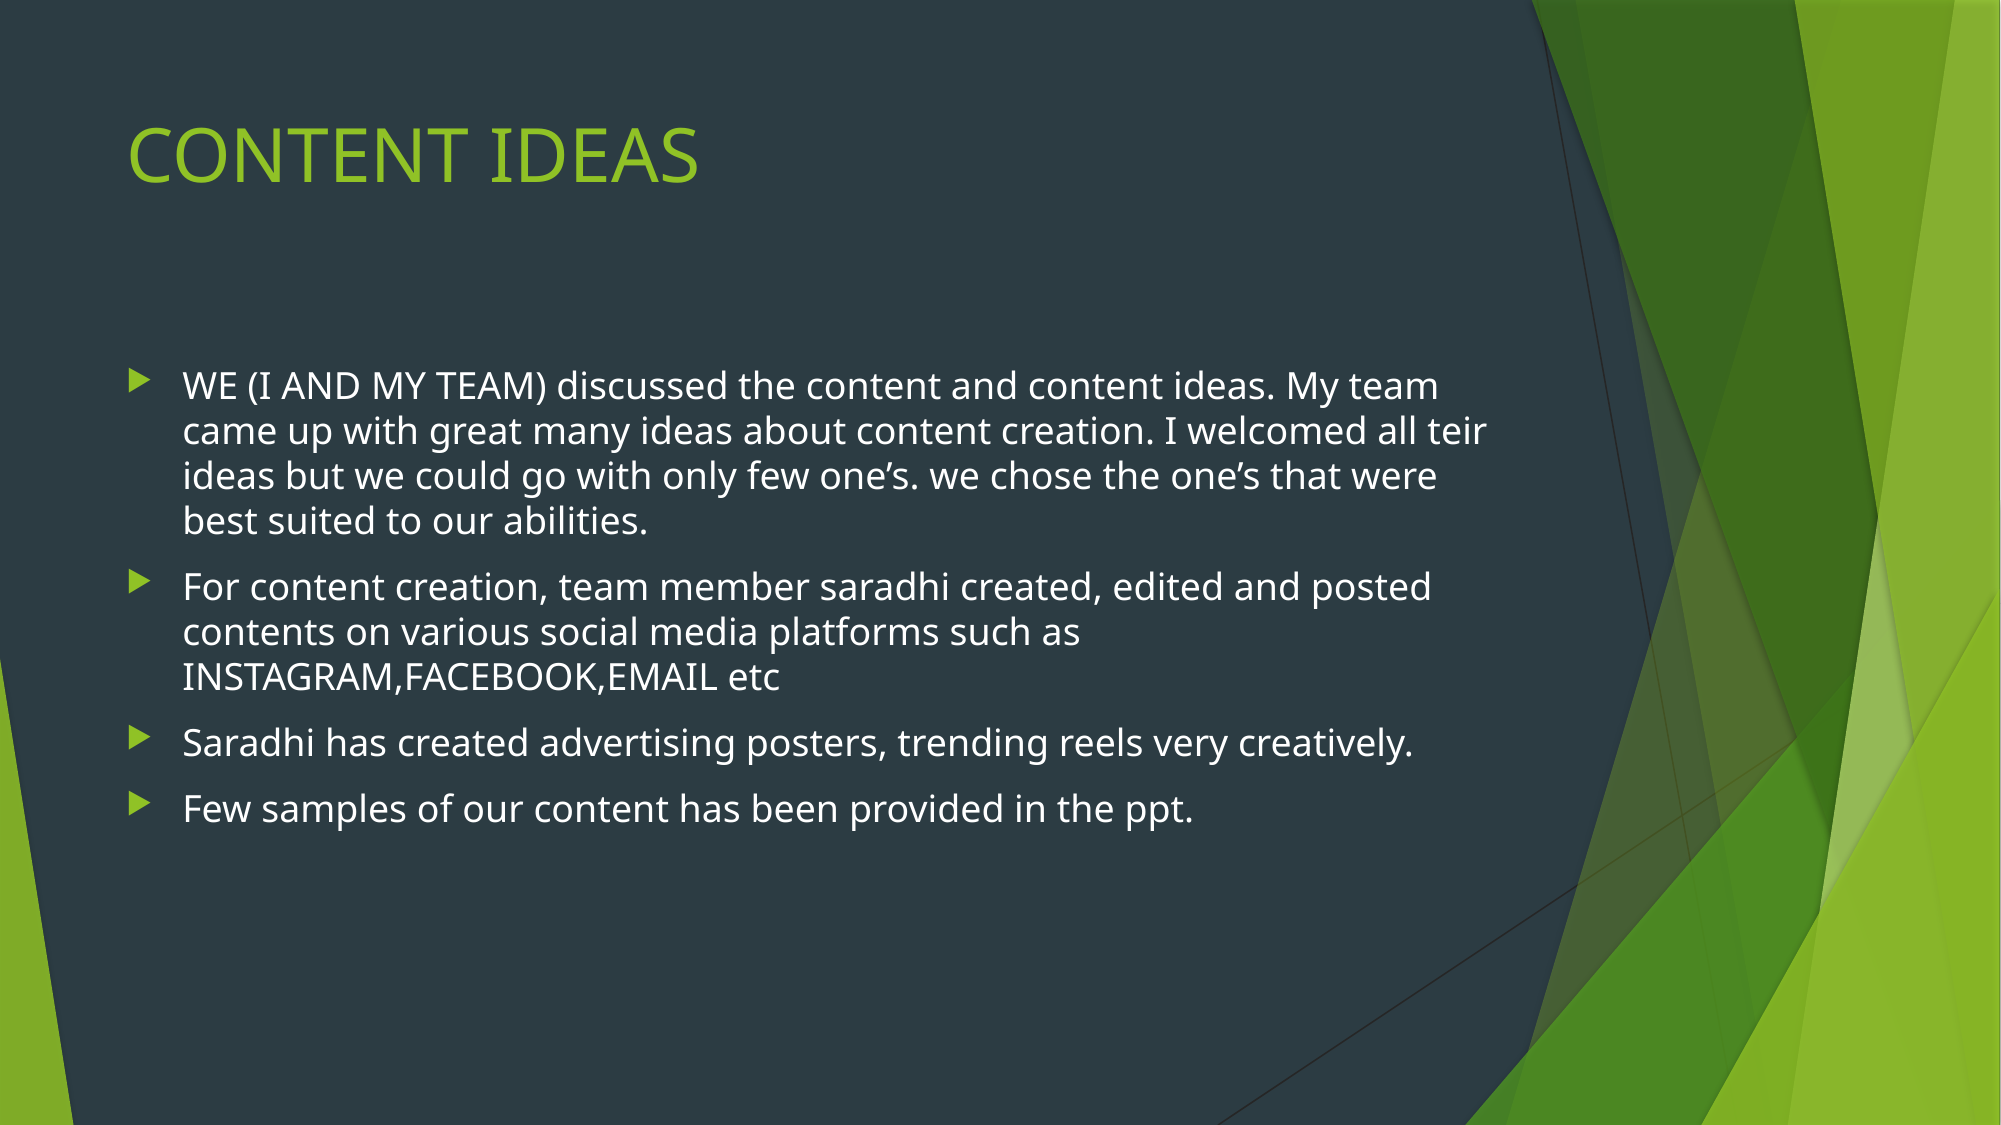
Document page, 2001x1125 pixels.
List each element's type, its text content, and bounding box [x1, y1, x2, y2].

title CONTENT IDEAS [111, 99, 1522, 317]
list WE (I AND MY TEAM) discussed the content and content ideas. My team came up with great many ideas about content creation. I welcomed all teir ideas but we could go with only few one’s. we chose the one’s that were best suited to our abilities. For content creation, team member saradhi created, edited and posted contents on various social media platforms such as INSTAGRAM,FACEBOOK,EMAIL etc Saradhi has created advertising posters, trending reels very creatively. Few samples of our content has been provided in the ppt. [111, 354, 1522, 992]
